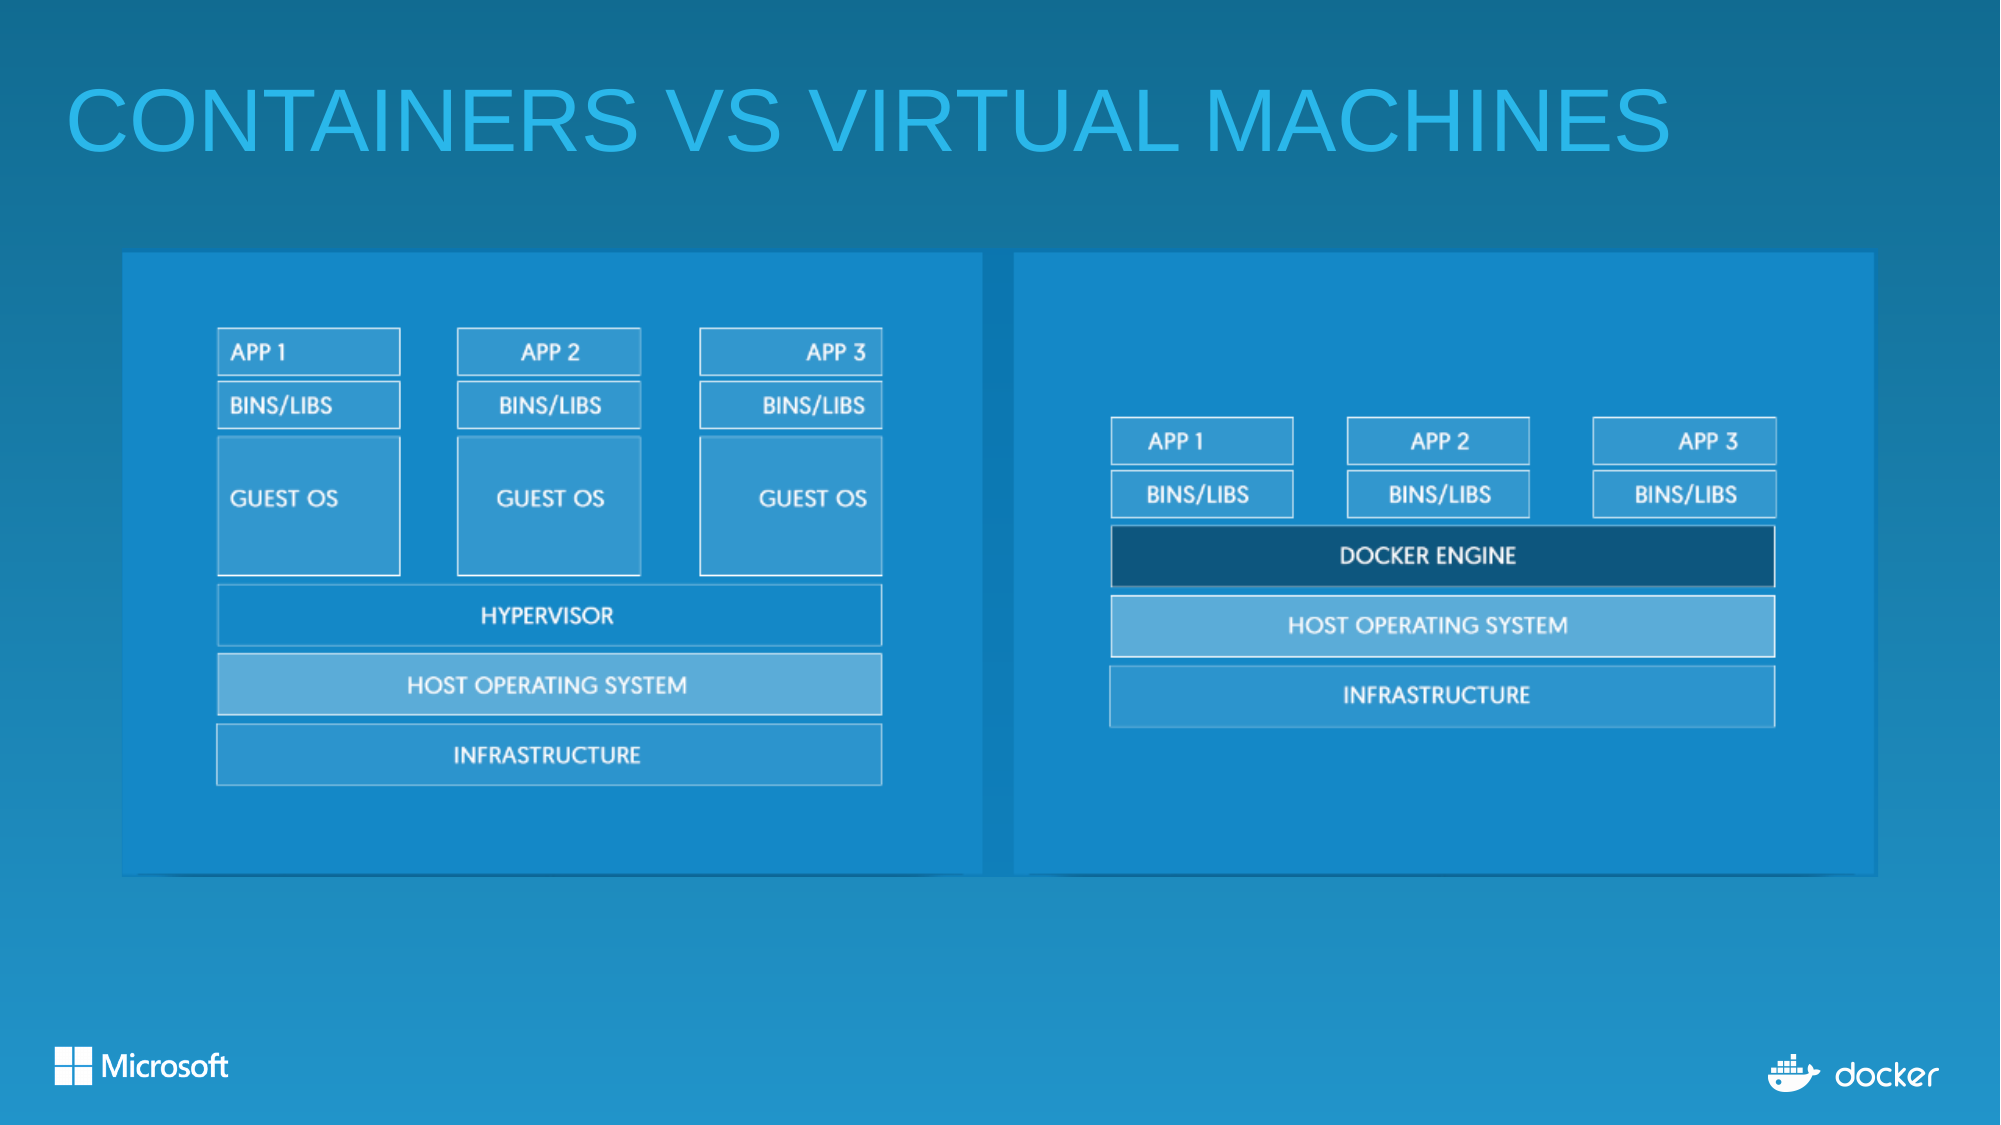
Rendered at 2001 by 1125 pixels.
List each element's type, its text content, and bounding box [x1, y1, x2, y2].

picture [50, 1042, 232, 1096]
title CONTAINERS VS VIRTUAL MACHINES [50, 59, 1950, 165]
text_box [121, 247, 1879, 877]
picture [1768, 1054, 1939, 1092]
